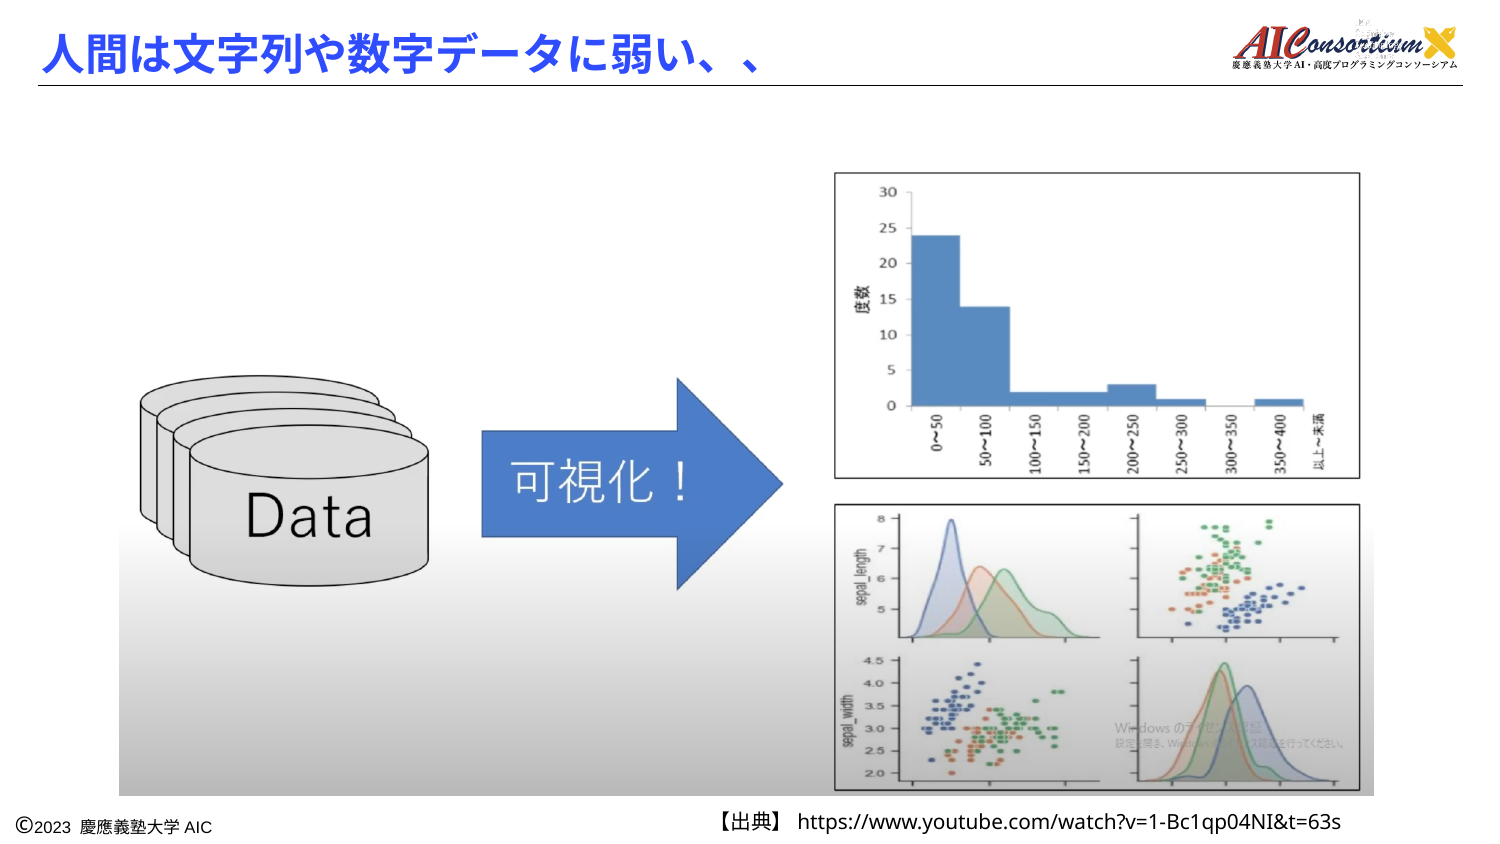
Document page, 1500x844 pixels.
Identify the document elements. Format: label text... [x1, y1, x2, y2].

picture [1219, 13, 1469, 82]
text_box 【出典】https://www.youtube.com/watch?v=1-Bc1qp04NI&t=63s [694, 795, 1500, 844]
title 人間は文字列や数字データに弱い、、 [41, 26, 1225, 86]
picture [118, 158, 1374, 797]
